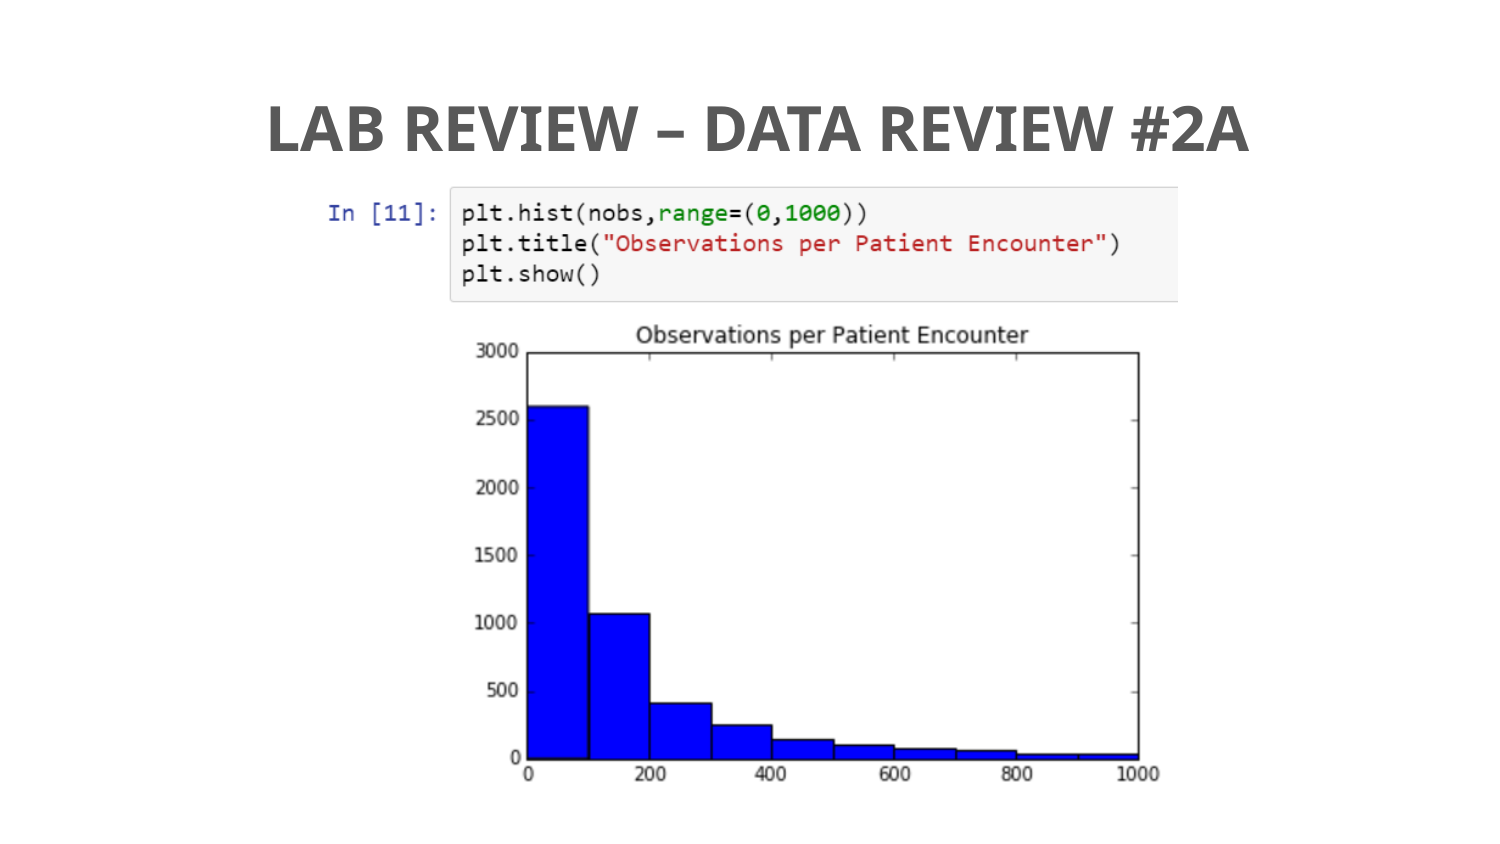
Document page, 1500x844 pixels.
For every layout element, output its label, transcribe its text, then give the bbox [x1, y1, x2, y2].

title LAB REVIEW – DATA REVIEW #2A [68, 90, 1432, 172]
picture [322, 170, 1178, 802]
